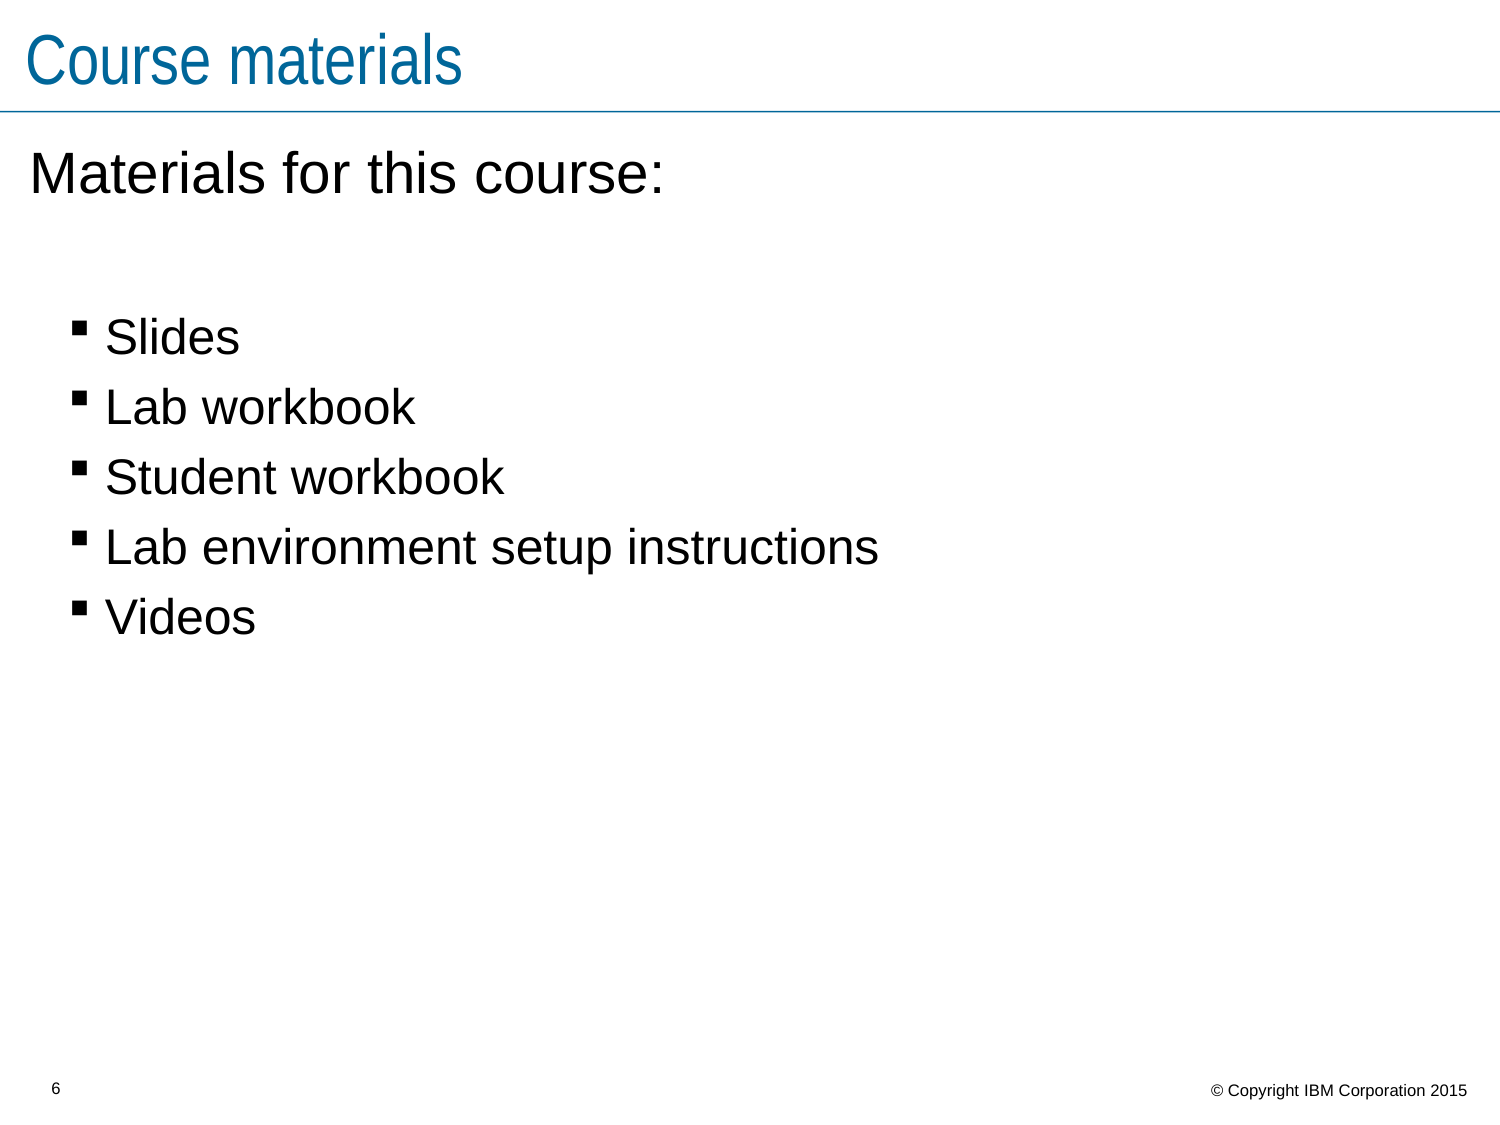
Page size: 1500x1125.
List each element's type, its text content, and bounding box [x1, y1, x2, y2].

title Course materials [10, 11, 1487, 100]
list Materials for this course: Slides Lab workbook Student workbook Lab environment setup instructions Videos [14, 127, 1485, 1050]
